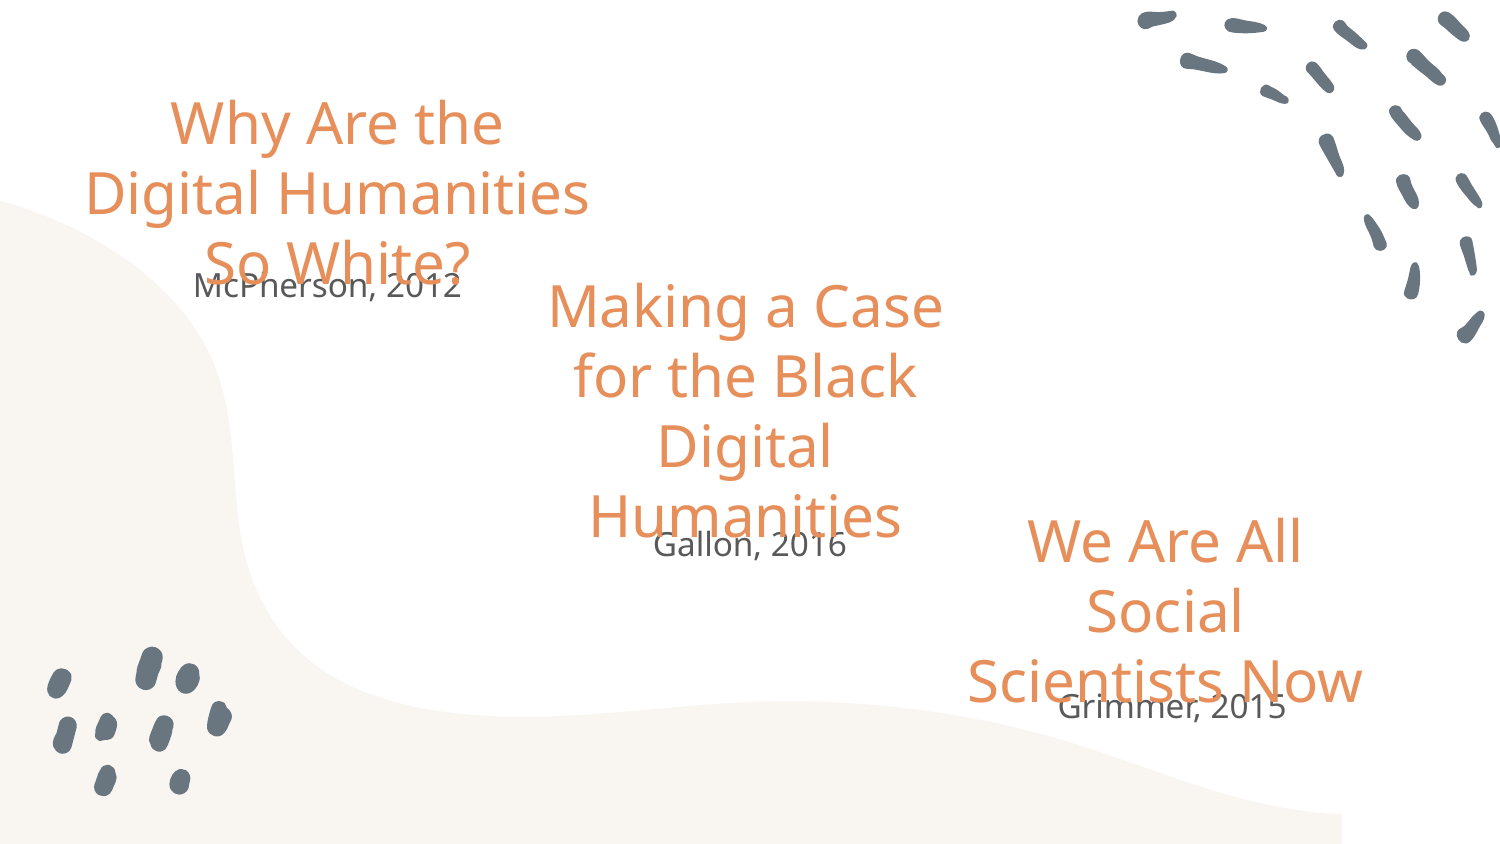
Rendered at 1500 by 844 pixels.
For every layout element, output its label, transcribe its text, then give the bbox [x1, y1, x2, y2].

title Making a Case for the Black Digital Humanities [497, 333, 994, 484]
subtitle Grimmer, 2015 [963, 685, 1381, 730]
title Why Are the Digital Humanities So White? [59, 115, 616, 266]
title We Are All Social Scientists Now [941, 534, 1390, 685]
subtitle McPherson, 2012 [119, 266, 537, 309]
subtitle Gallon, 2016 [541, 512, 959, 567]
